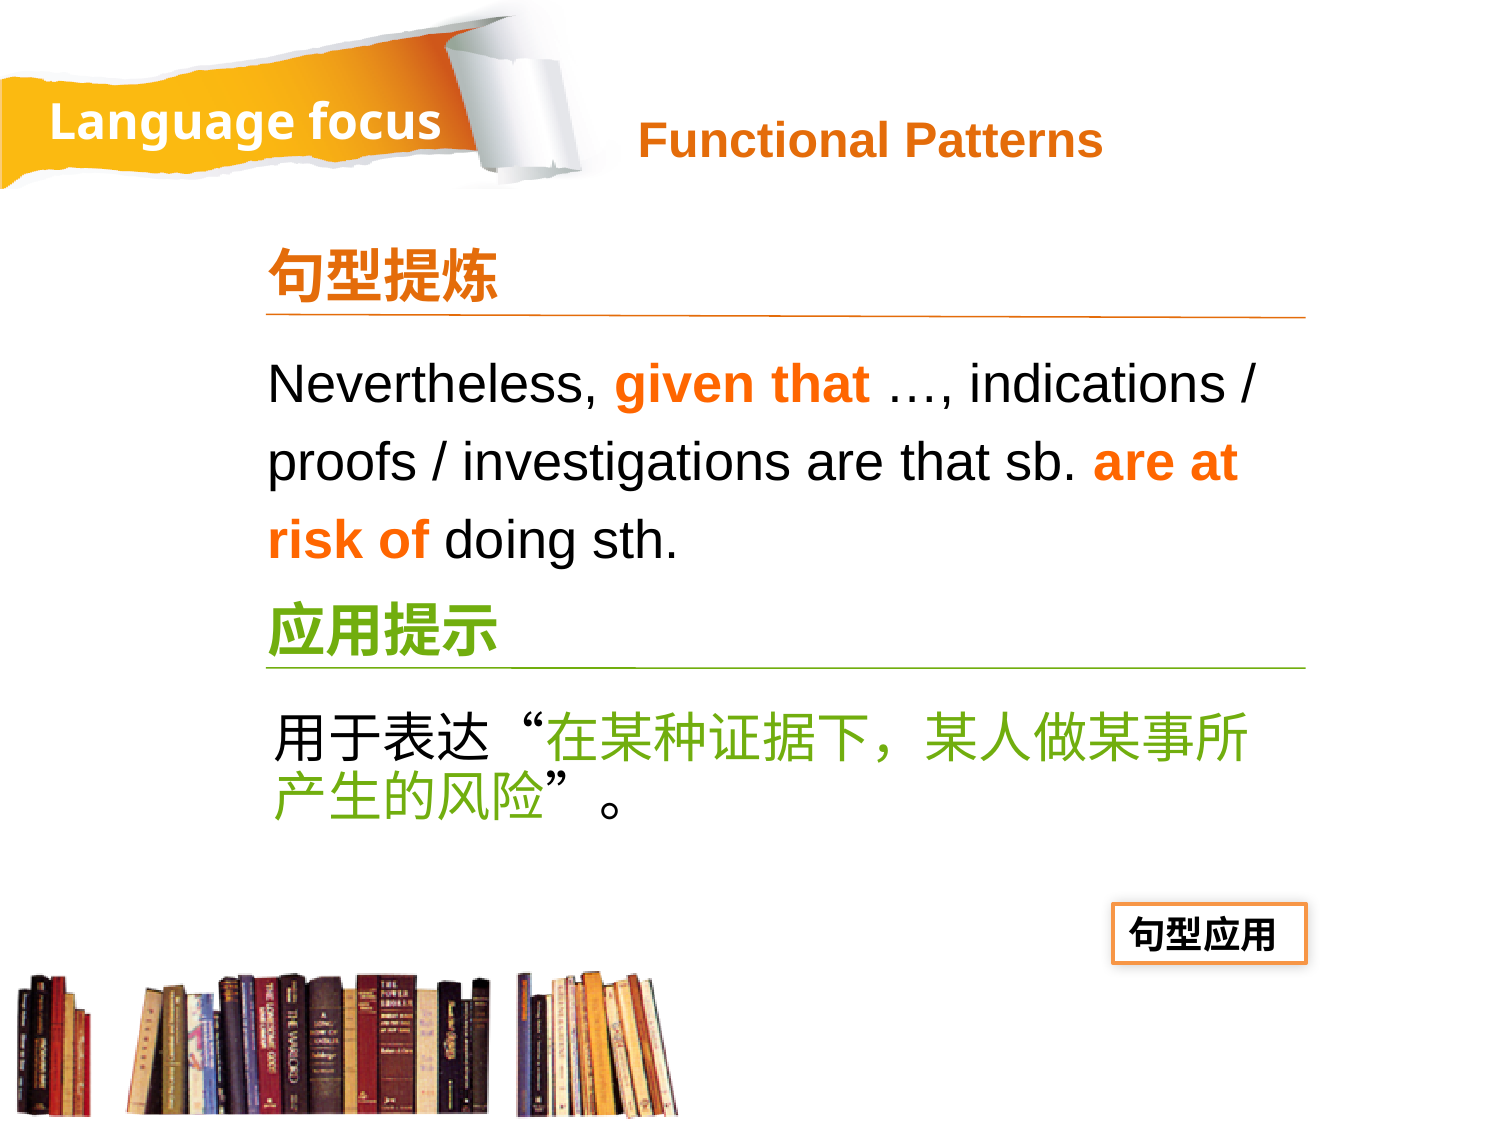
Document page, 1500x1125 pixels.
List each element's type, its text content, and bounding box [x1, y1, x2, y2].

text_box Functional Patterns [625, 99, 1184, 175]
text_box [265, 314, 1306, 318]
picture [0, 963, 691, 1122]
text_box 句型提炼 [252, 231, 573, 317]
text_box 应用提示 [252, 585, 560, 671]
picture [0, 0, 621, 190]
text_box Nevertheless, given that …, indications / proofs / investigations are that sb. are at risk of doing sth. [252, 328, 1348, 655]
text_box 句型应用 [1111, 902, 1308, 965]
text_box 用于表达“在某种证据下，某人做某事所产生的风险”。 [259, 703, 1306, 835]
